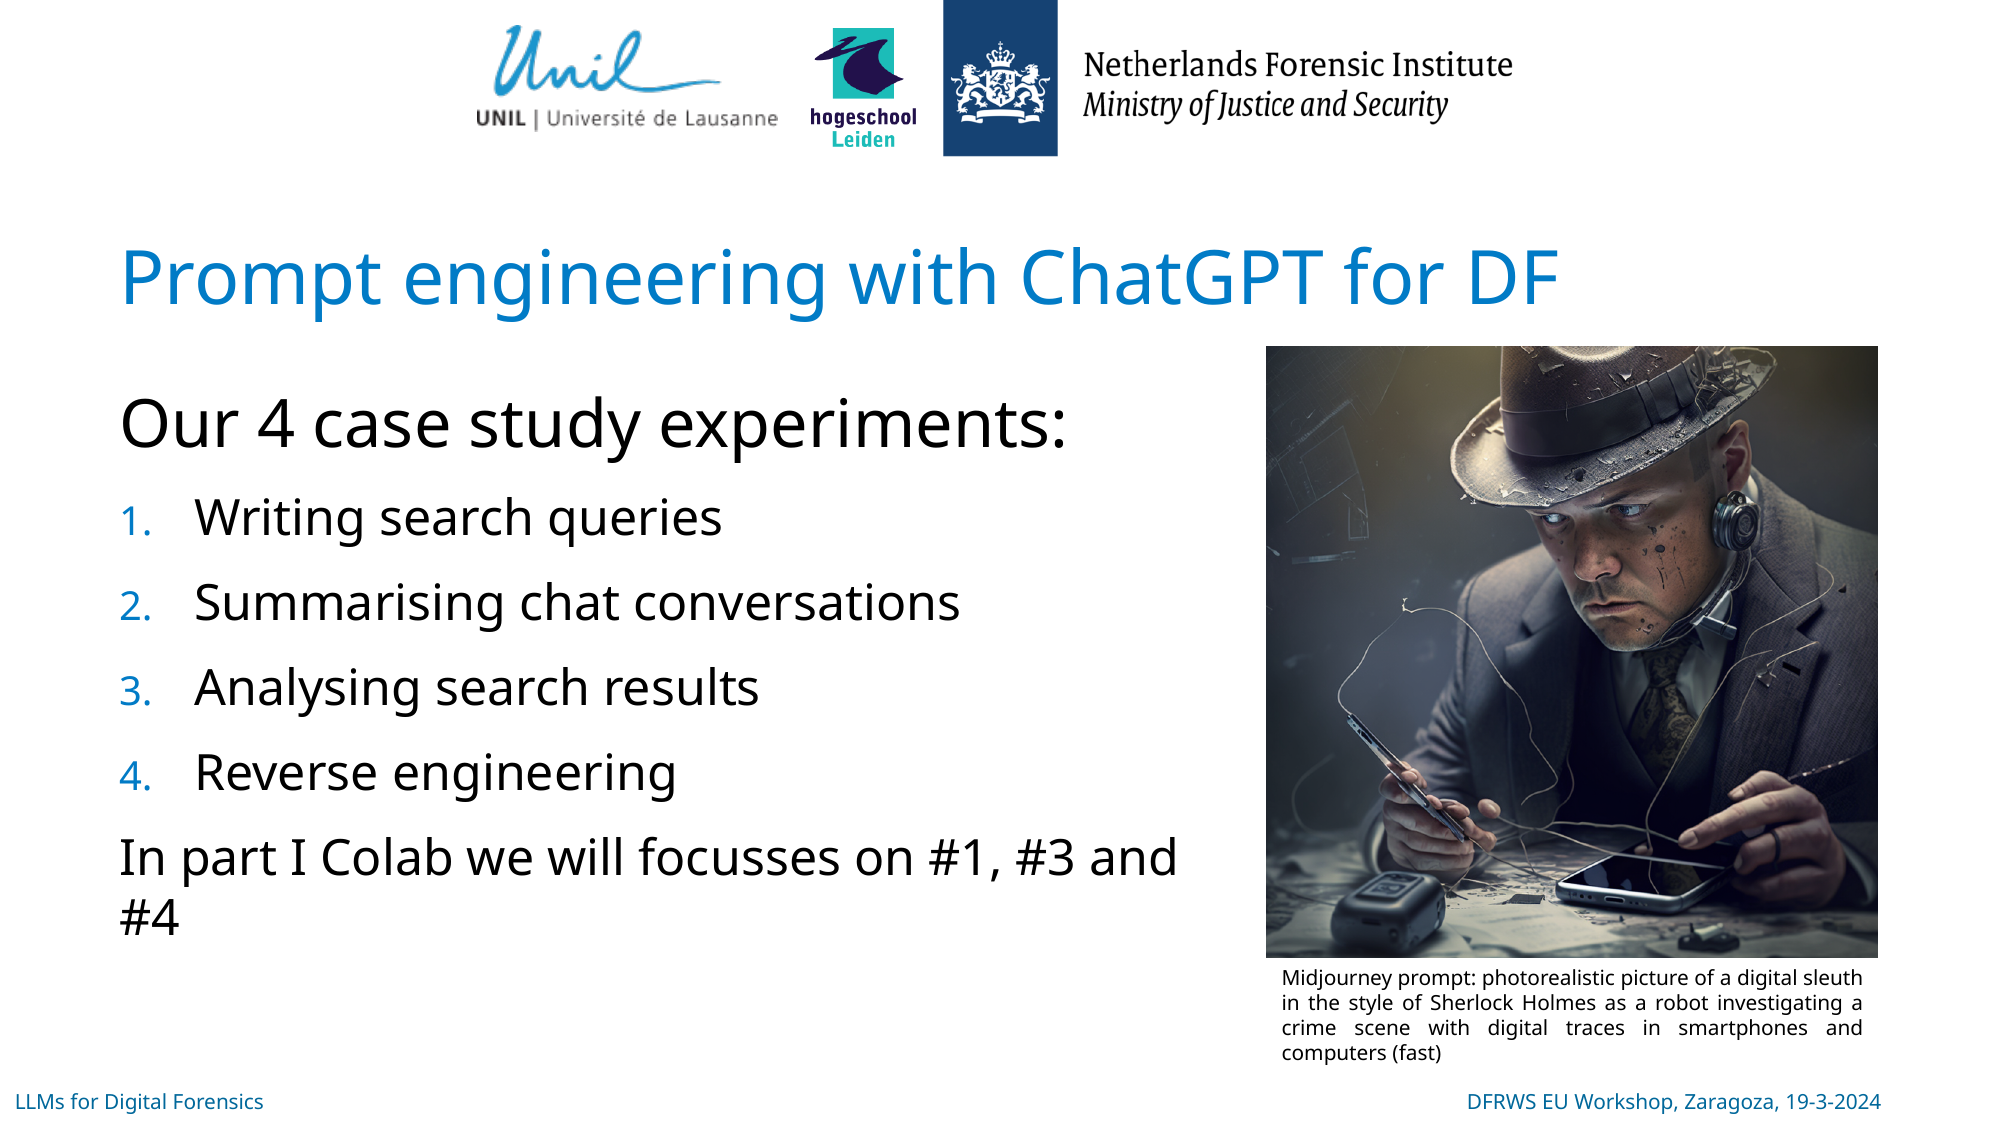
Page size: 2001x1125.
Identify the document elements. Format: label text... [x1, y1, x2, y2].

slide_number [1172, 1081, 1896, 1125]
title Prompt engineering with ChatGPT for DF [104, 172, 1897, 329]
text_box Midjourney prompt: photorealistic picture of a digital sleuth in the style of Sherlock Holmes as a robot investigating a crime scene with digital traces in smartphones and computers (fast) [1266, 958, 1878, 1072]
list Our 4 case study experiments: Writing search queries Summarising chat conversations Analysing search results Reverse engineering In part I Colab we will focusses on #1, #3 and #4 [104, 373, 1210, 1021]
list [1266, 346, 1878, 958]
picture [0, 0, 2001, 228]
footer LLMs for Digital Forensics [0, 1081, 1067, 1125]
